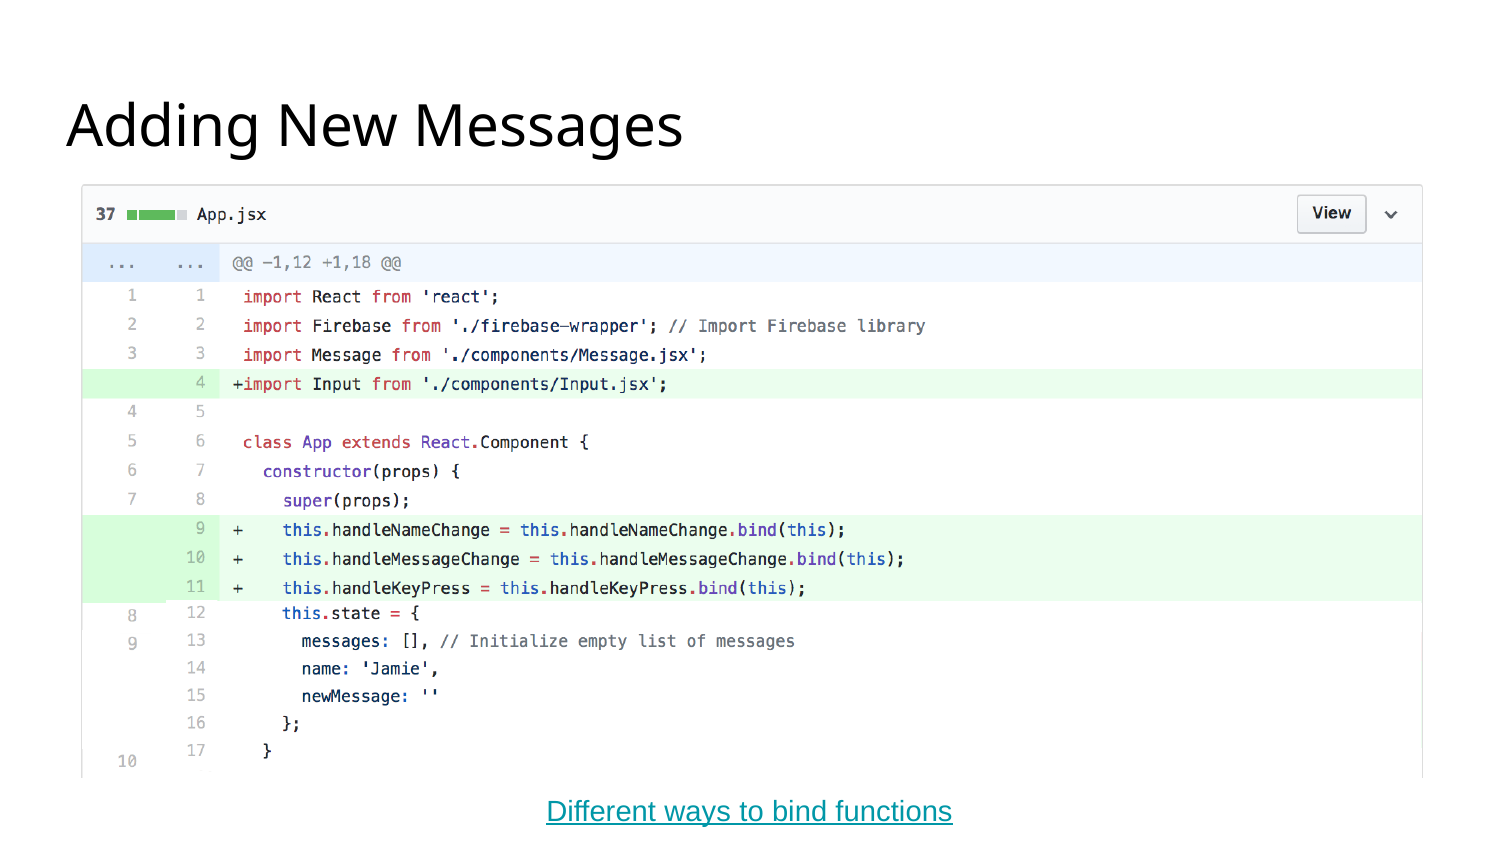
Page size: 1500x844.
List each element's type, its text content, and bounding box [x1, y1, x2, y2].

title Adding New Messages [51, 72, 1449, 167]
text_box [76, 181, 1424, 778]
text_box Different ways to bind functions [422, 786, 1078, 831]
